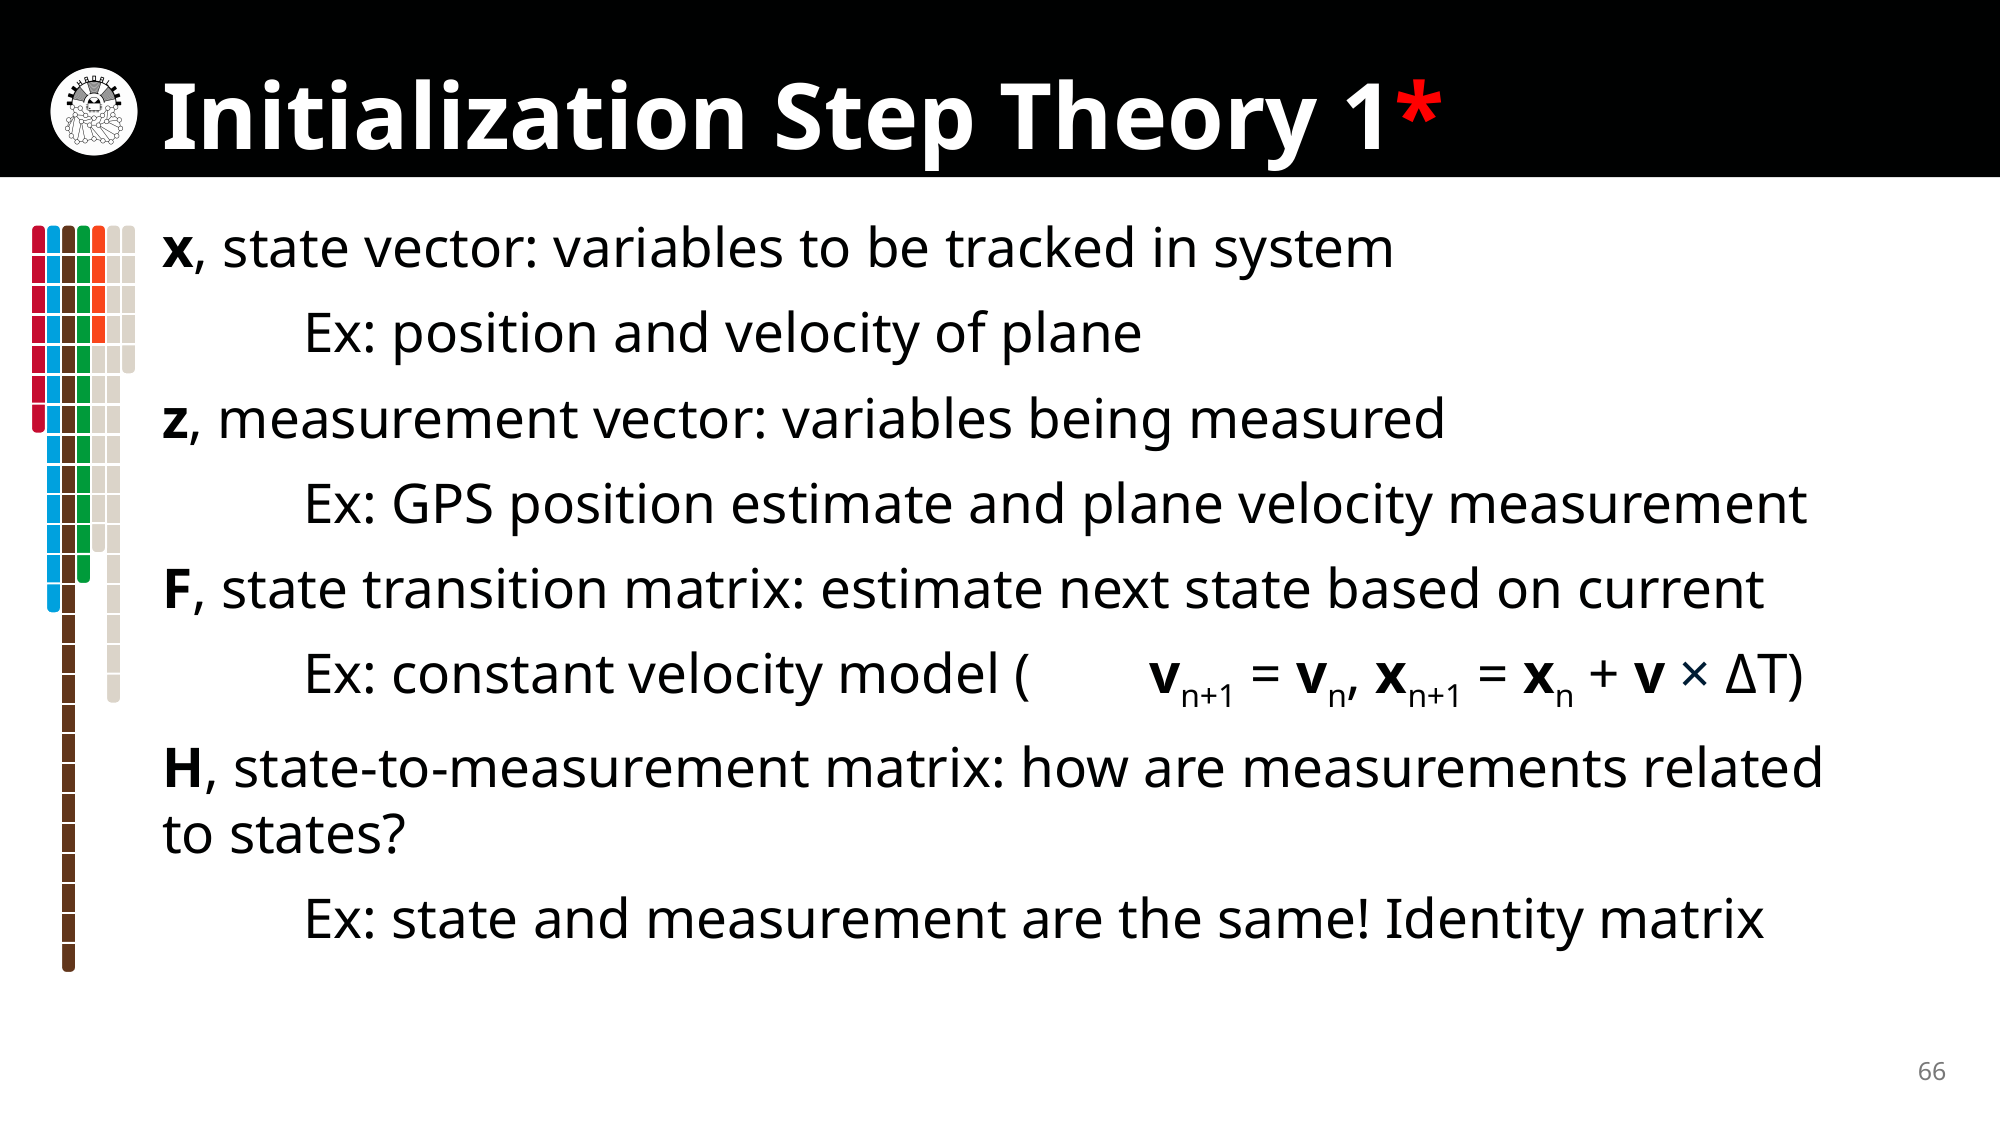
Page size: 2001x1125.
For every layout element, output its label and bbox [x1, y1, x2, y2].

text_box [29, 221, 138, 977]
title [147, 0, 2000, 178]
list [147, 205, 1873, 1125]
slide_number [1511, 1042, 1962, 1103]
picture [50, 67, 138, 156]
